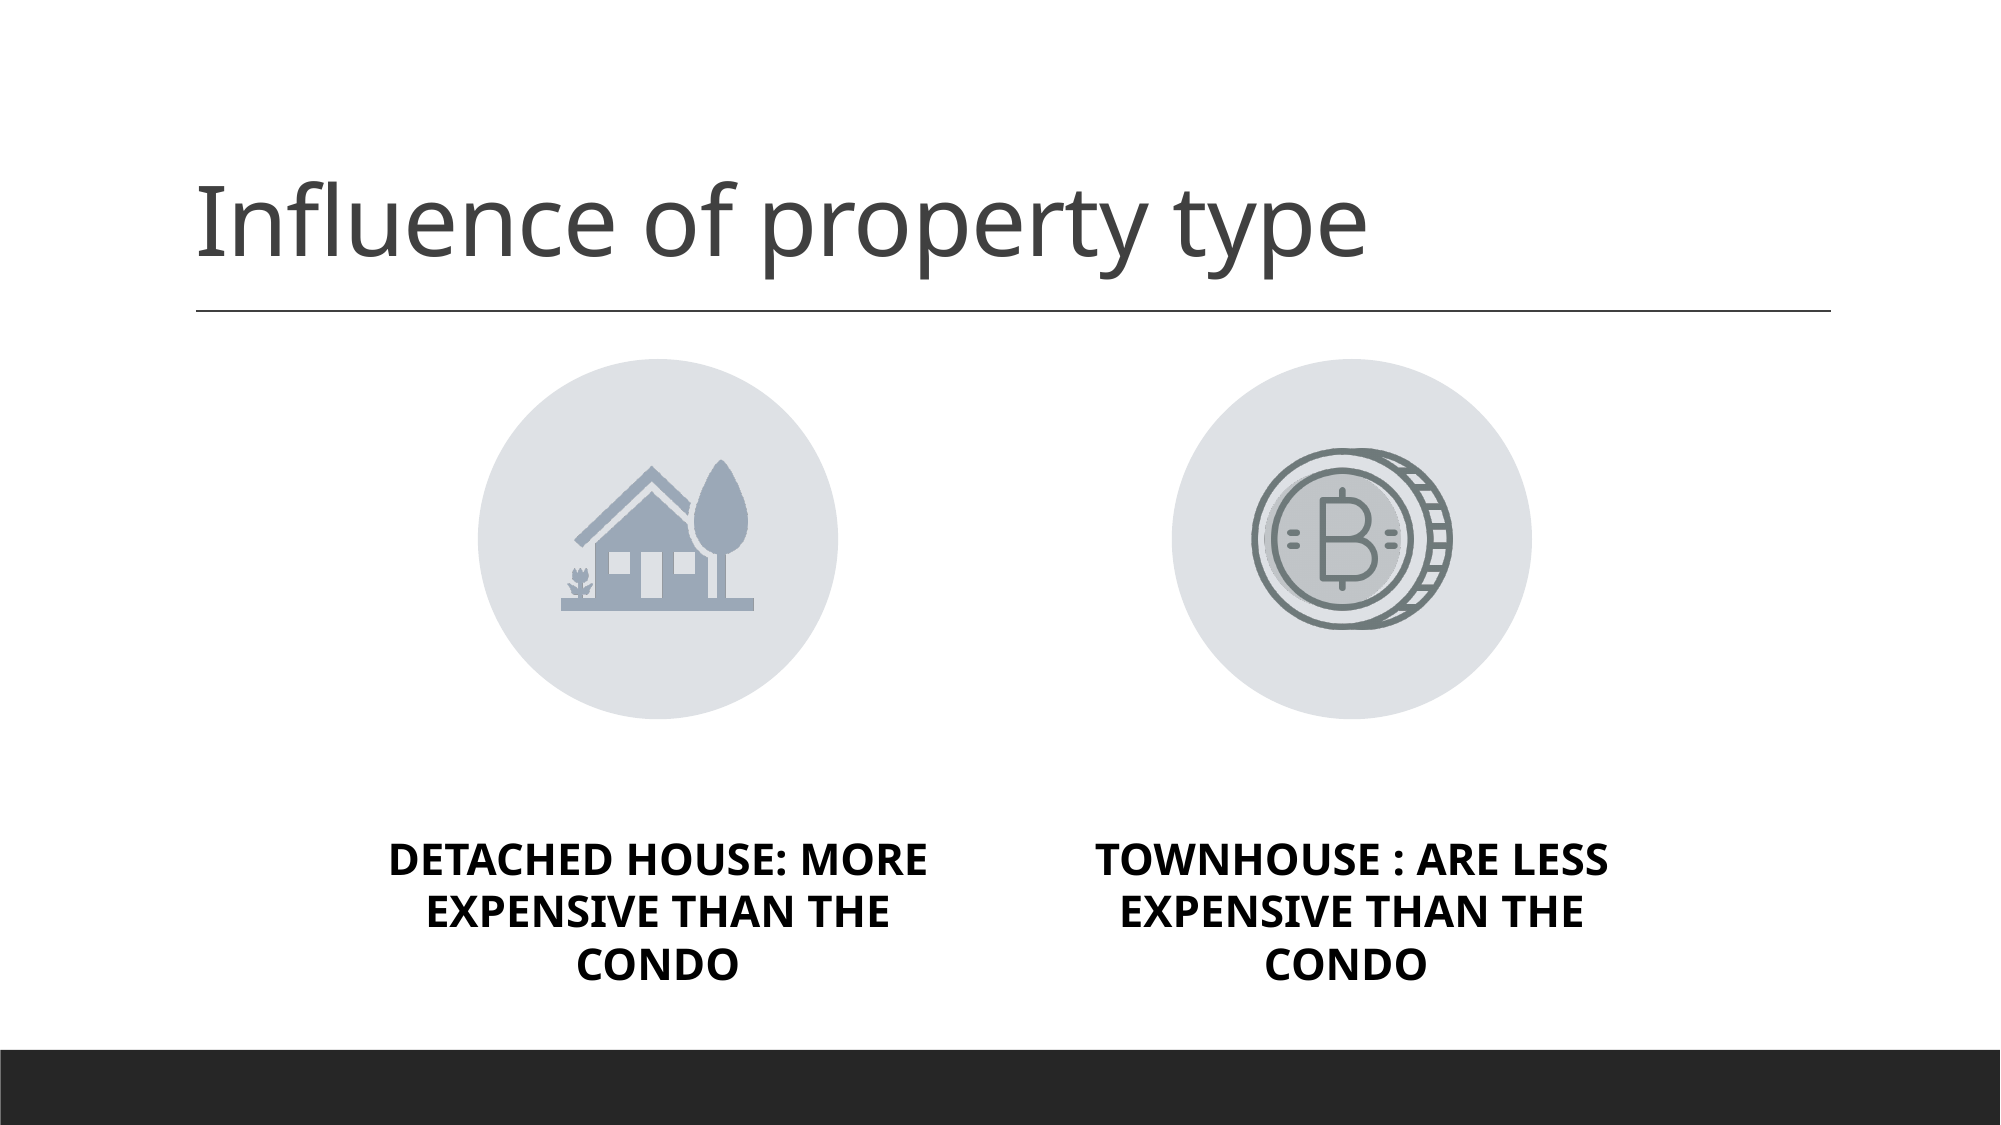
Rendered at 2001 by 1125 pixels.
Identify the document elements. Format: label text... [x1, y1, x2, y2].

title Influence of property type [180, 47, 1830, 285]
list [179, 345, 1831, 964]
